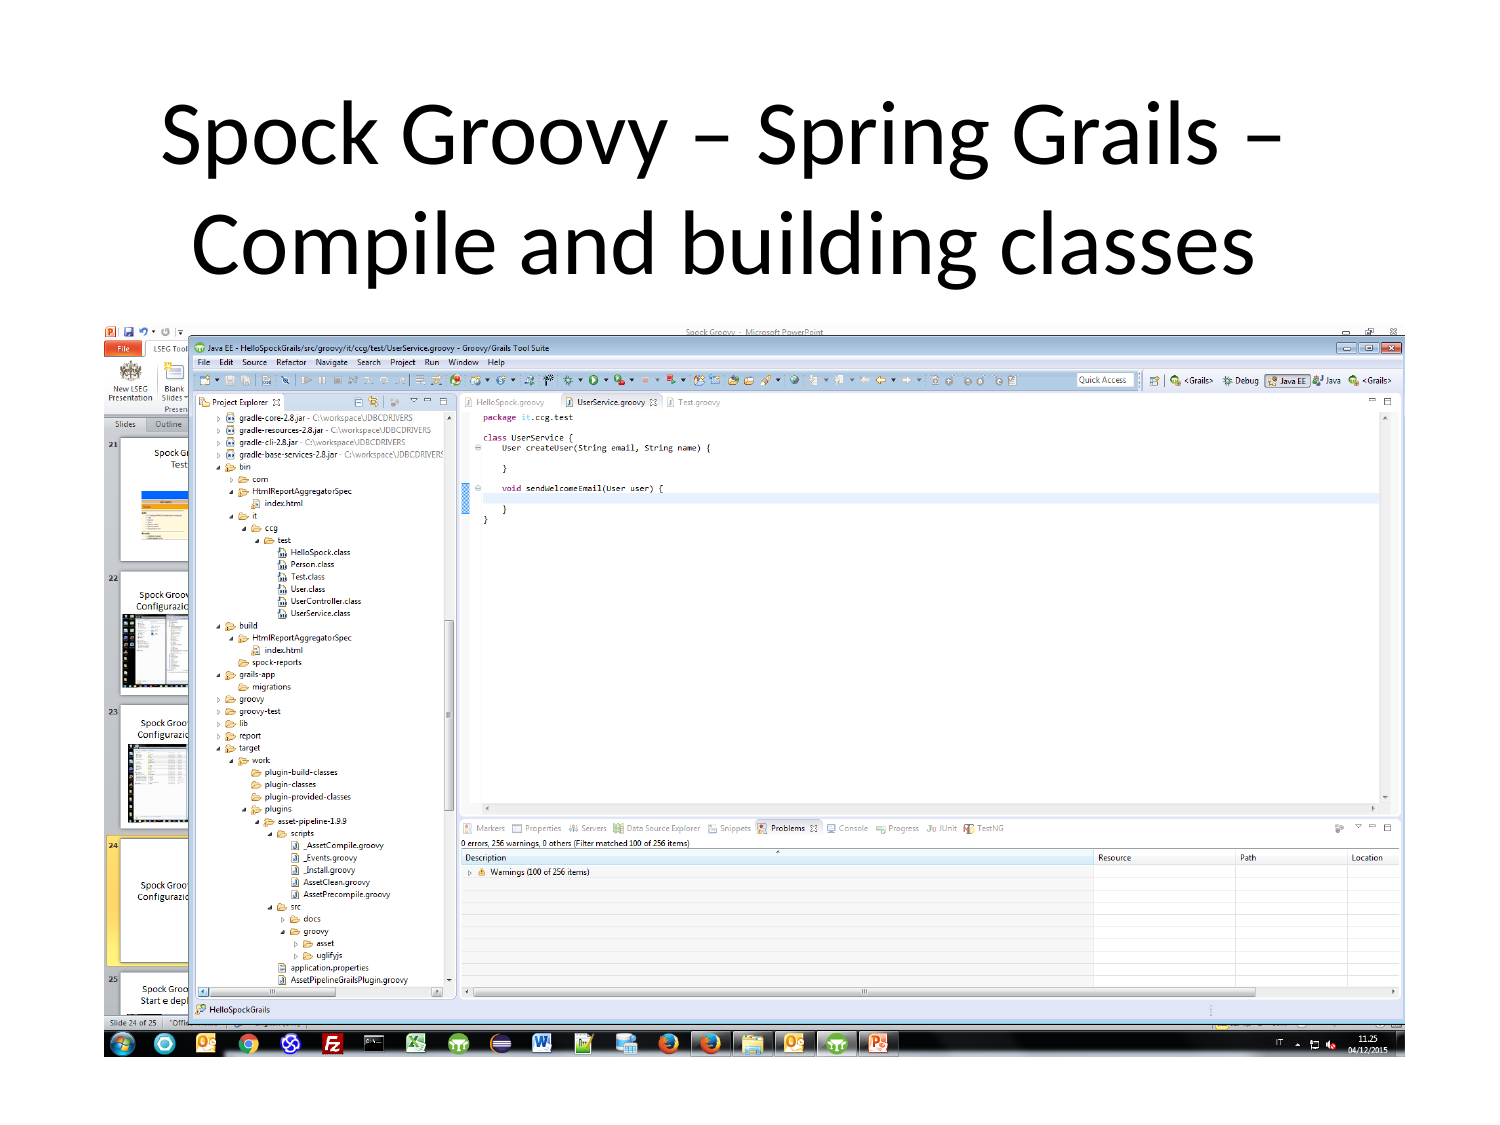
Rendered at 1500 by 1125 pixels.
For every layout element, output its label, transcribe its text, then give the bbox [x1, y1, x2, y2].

title Spock Groovy – Spring Grails – Compile and building classes [87, 62, 1363, 304]
picture [104, 324, 1405, 1057]
